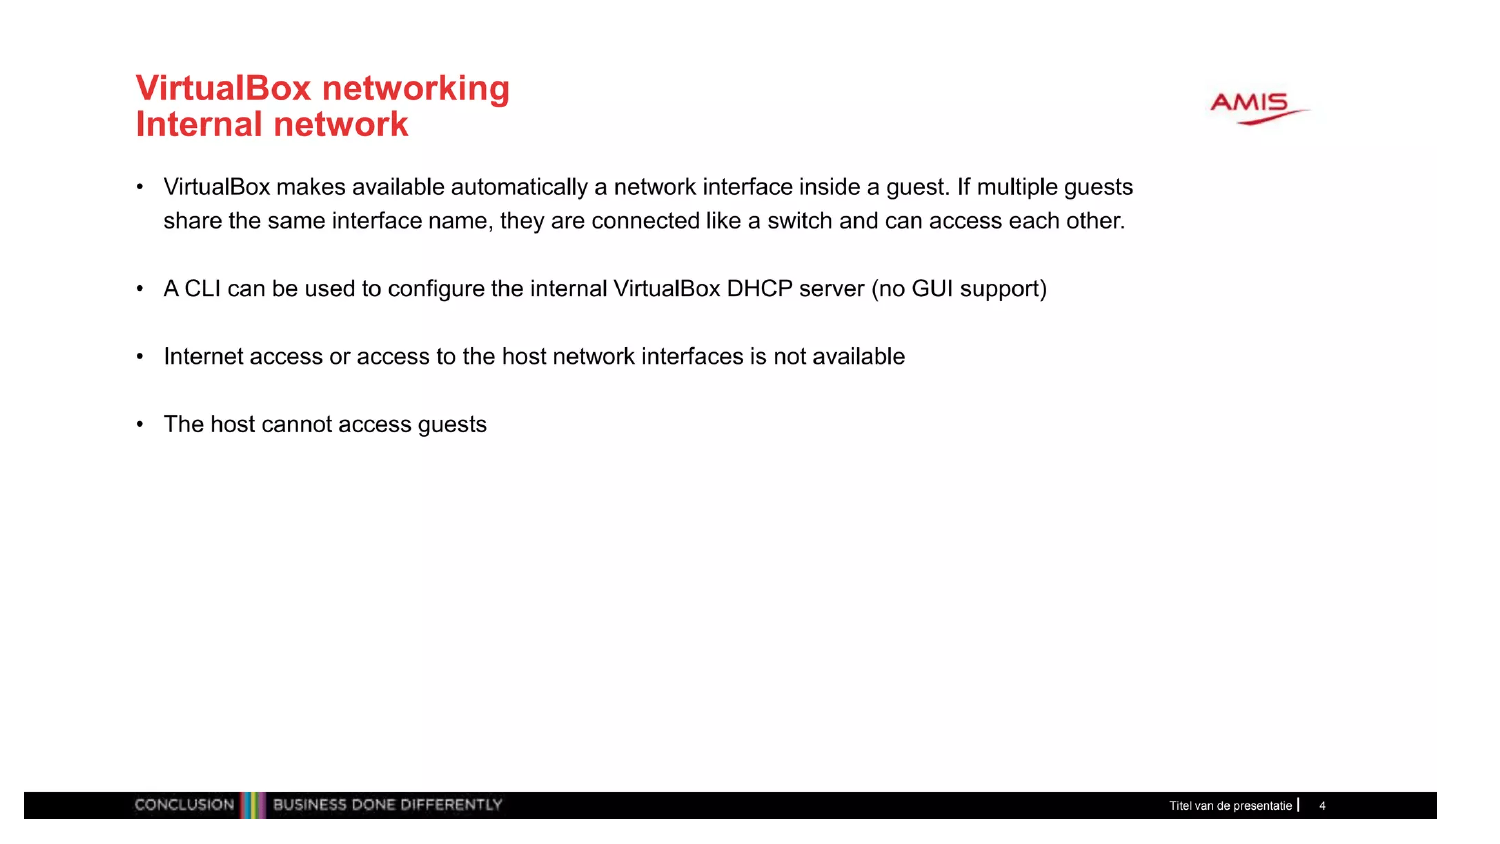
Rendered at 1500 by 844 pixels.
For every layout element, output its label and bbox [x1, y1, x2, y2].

picture [24, 24, 1437, 819]
